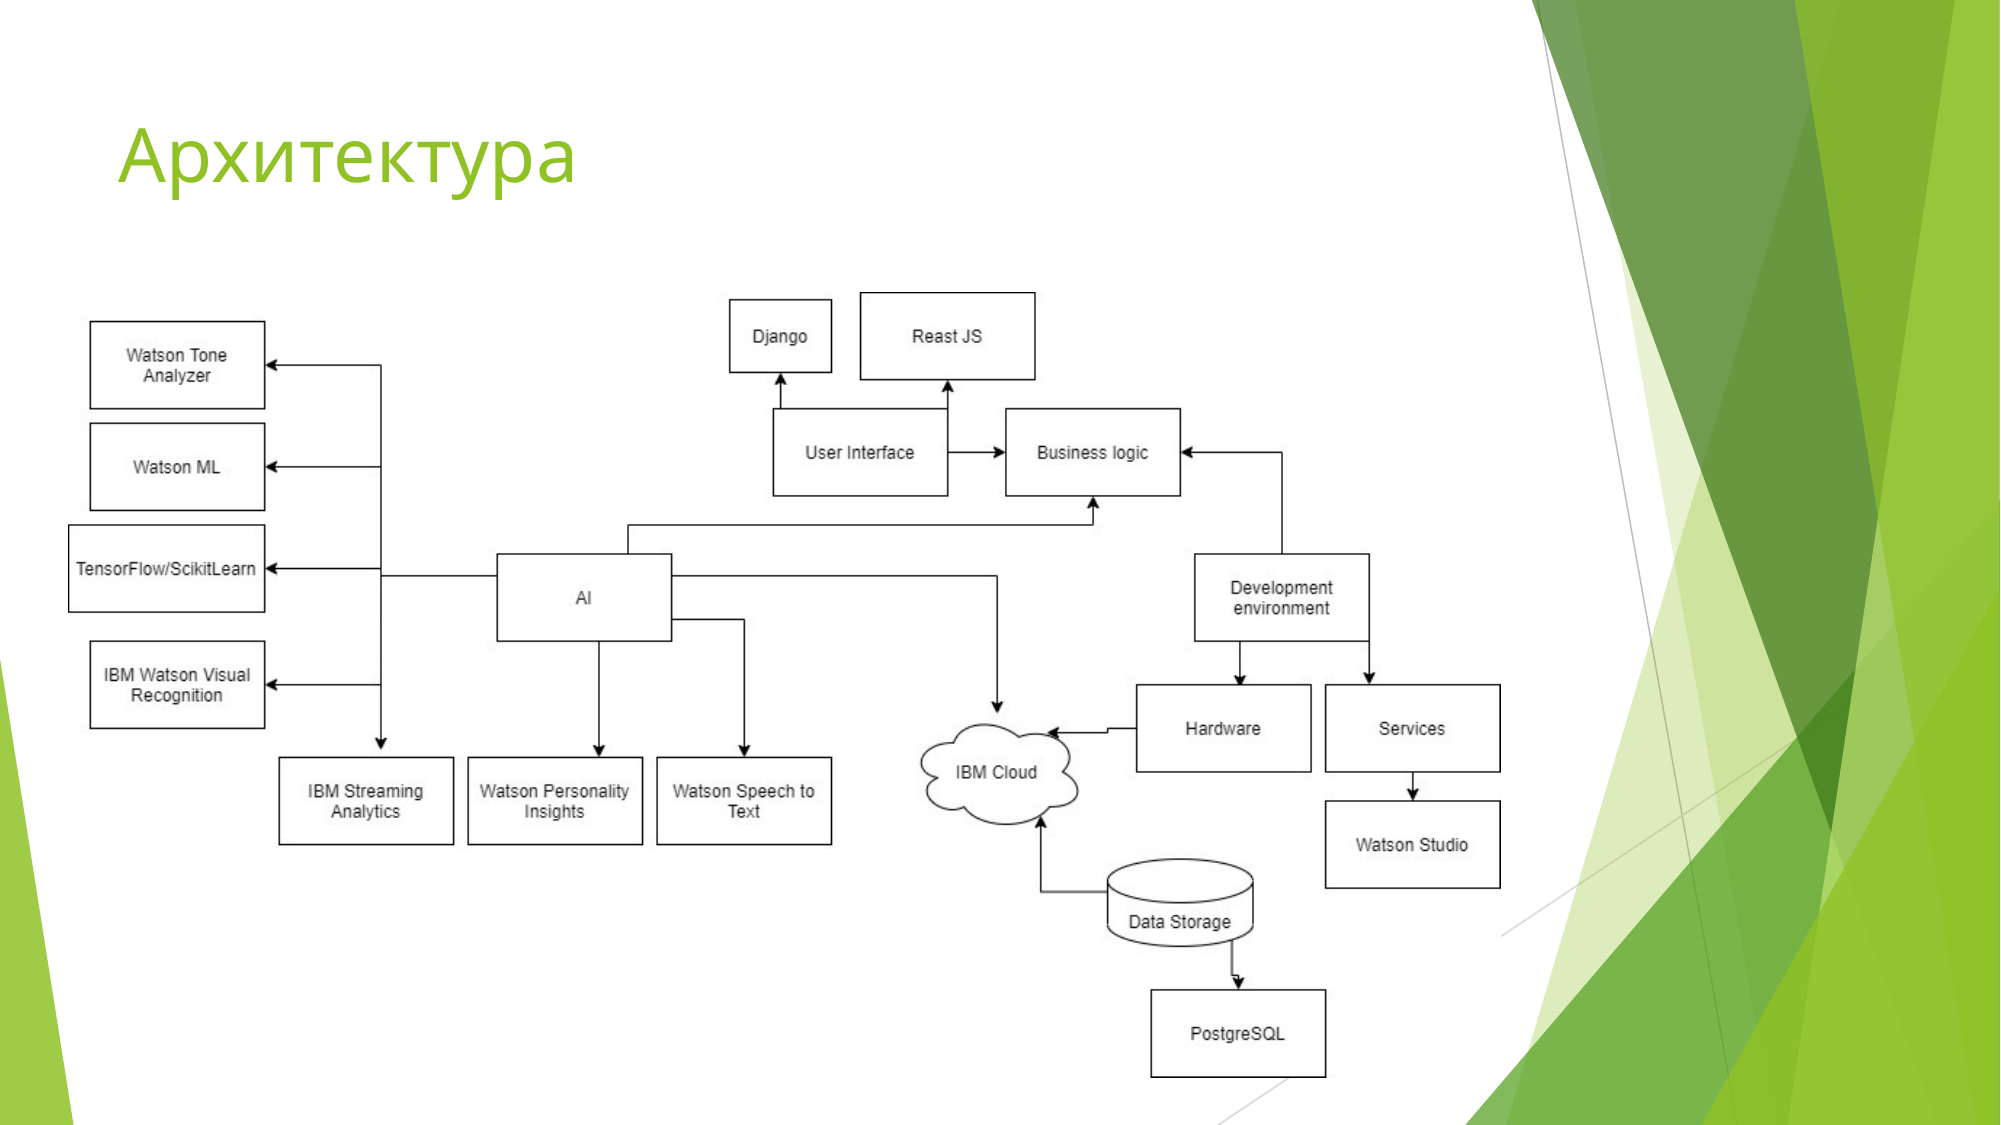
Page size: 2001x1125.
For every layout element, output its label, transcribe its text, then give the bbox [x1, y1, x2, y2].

title Архитектура [110, 99, 1522, 318]
picture [68, 292, 1501, 1079]
